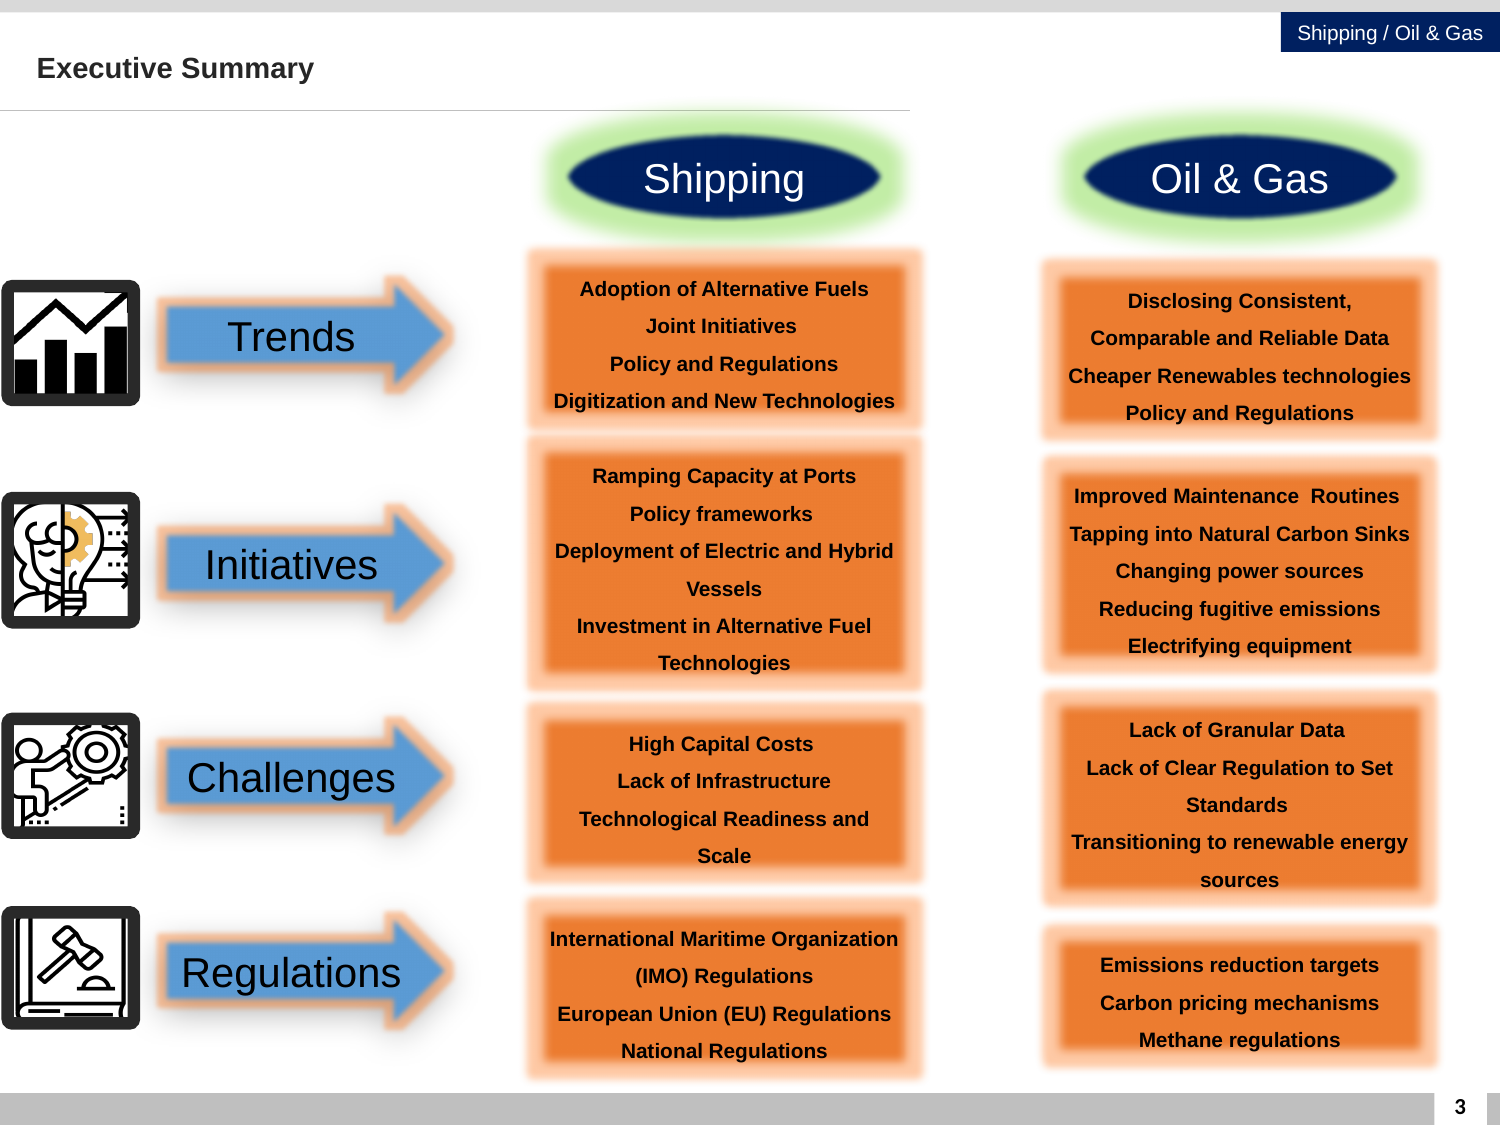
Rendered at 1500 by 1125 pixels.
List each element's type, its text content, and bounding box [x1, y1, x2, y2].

picture [7, 718, 134, 833]
picture [7, 286, 134, 400]
text_box Challenges [171, 735, 438, 816]
text_box Improved Maintenance Routines Tapping into Natural Carbon Sinks Changing power sources Reducing fugitive emissions Electrifying equipment [1068, 481, 1413, 648]
text_box Shipping / Oil & Gas [1280, 12, 1500, 52]
text_box High Capital Costs Lack of Infrastructure Technological Readiness and Scale [552, 728, 897, 859]
picture [7, 498, 134, 623]
text_box Emissions reduction targets Carbon pricing mechanisms Methane regulations [1068, 949, 1413, 1042]
picture [7, 912, 134, 1024]
text_box Oil & Gas [1089, 139, 1392, 215]
text_box Lack of Granular Data Lack of Clear Regulation to Set Standards Transitioning to renewable energy sources [1068, 714, 1412, 882]
text_box Adoption of Alternative Fuels Joint Initiatives Policy and Regulations Digitization and New Technologies [552, 273, 897, 404]
text_box Initiatives [171, 522, 438, 603]
text_box Ramping Capacity at Ports Policy frameworks Deployment of Electric and Hybrid Vessels Investment in Alternative Fuel Technologies [552, 460, 896, 665]
list Executive Summary [21, 31, 593, 107]
text_box Disclosing Consistent, Comparable and Reliable Data Cheaper Renewables technologies Policy and Regulations [1068, 285, 1413, 415]
text_box Regulations [171, 930, 438, 1011]
text_box International Maritime Organization (IMO) Regulations European Union (EU) Regulations National Regulations [552, 923, 897, 1054]
text_box Shipping [572, 139, 876, 215]
text_box Trends [171, 294, 438, 375]
